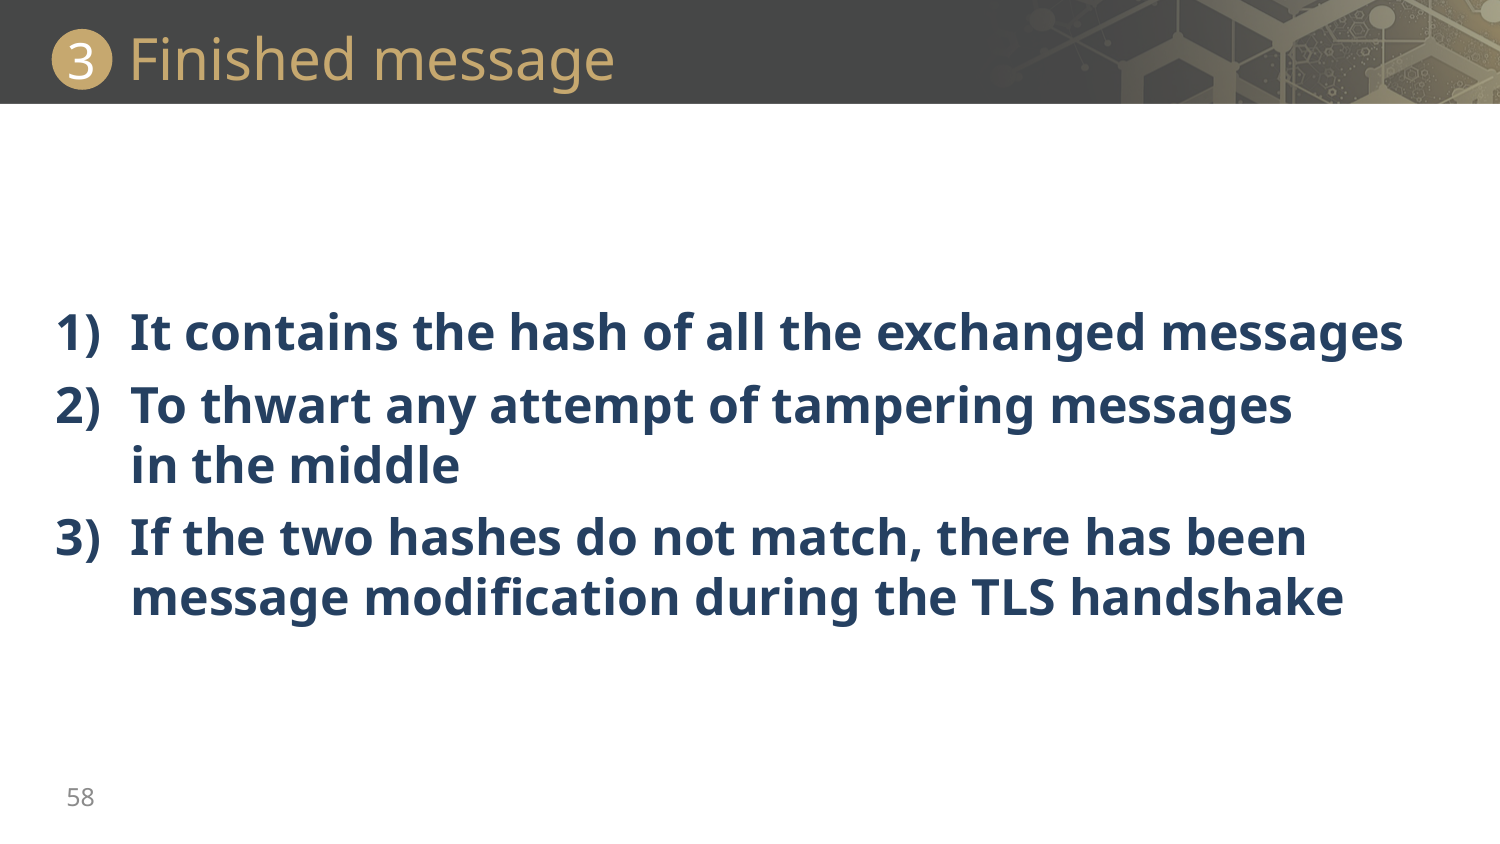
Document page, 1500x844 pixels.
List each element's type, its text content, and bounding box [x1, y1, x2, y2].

list 3 [51, 28, 113, 90]
list It contains the hash of all the exchanged messages To thwart any attempt of tampering messages in the middle If the two hashes do not match, there has been message modification during the TLS handshake [41, 150, 1459, 777]
title Finished message [113, 13, 1459, 100]
picture [0, 0, 1500, 103]
text_box 58 [51, 776, 124, 822]
